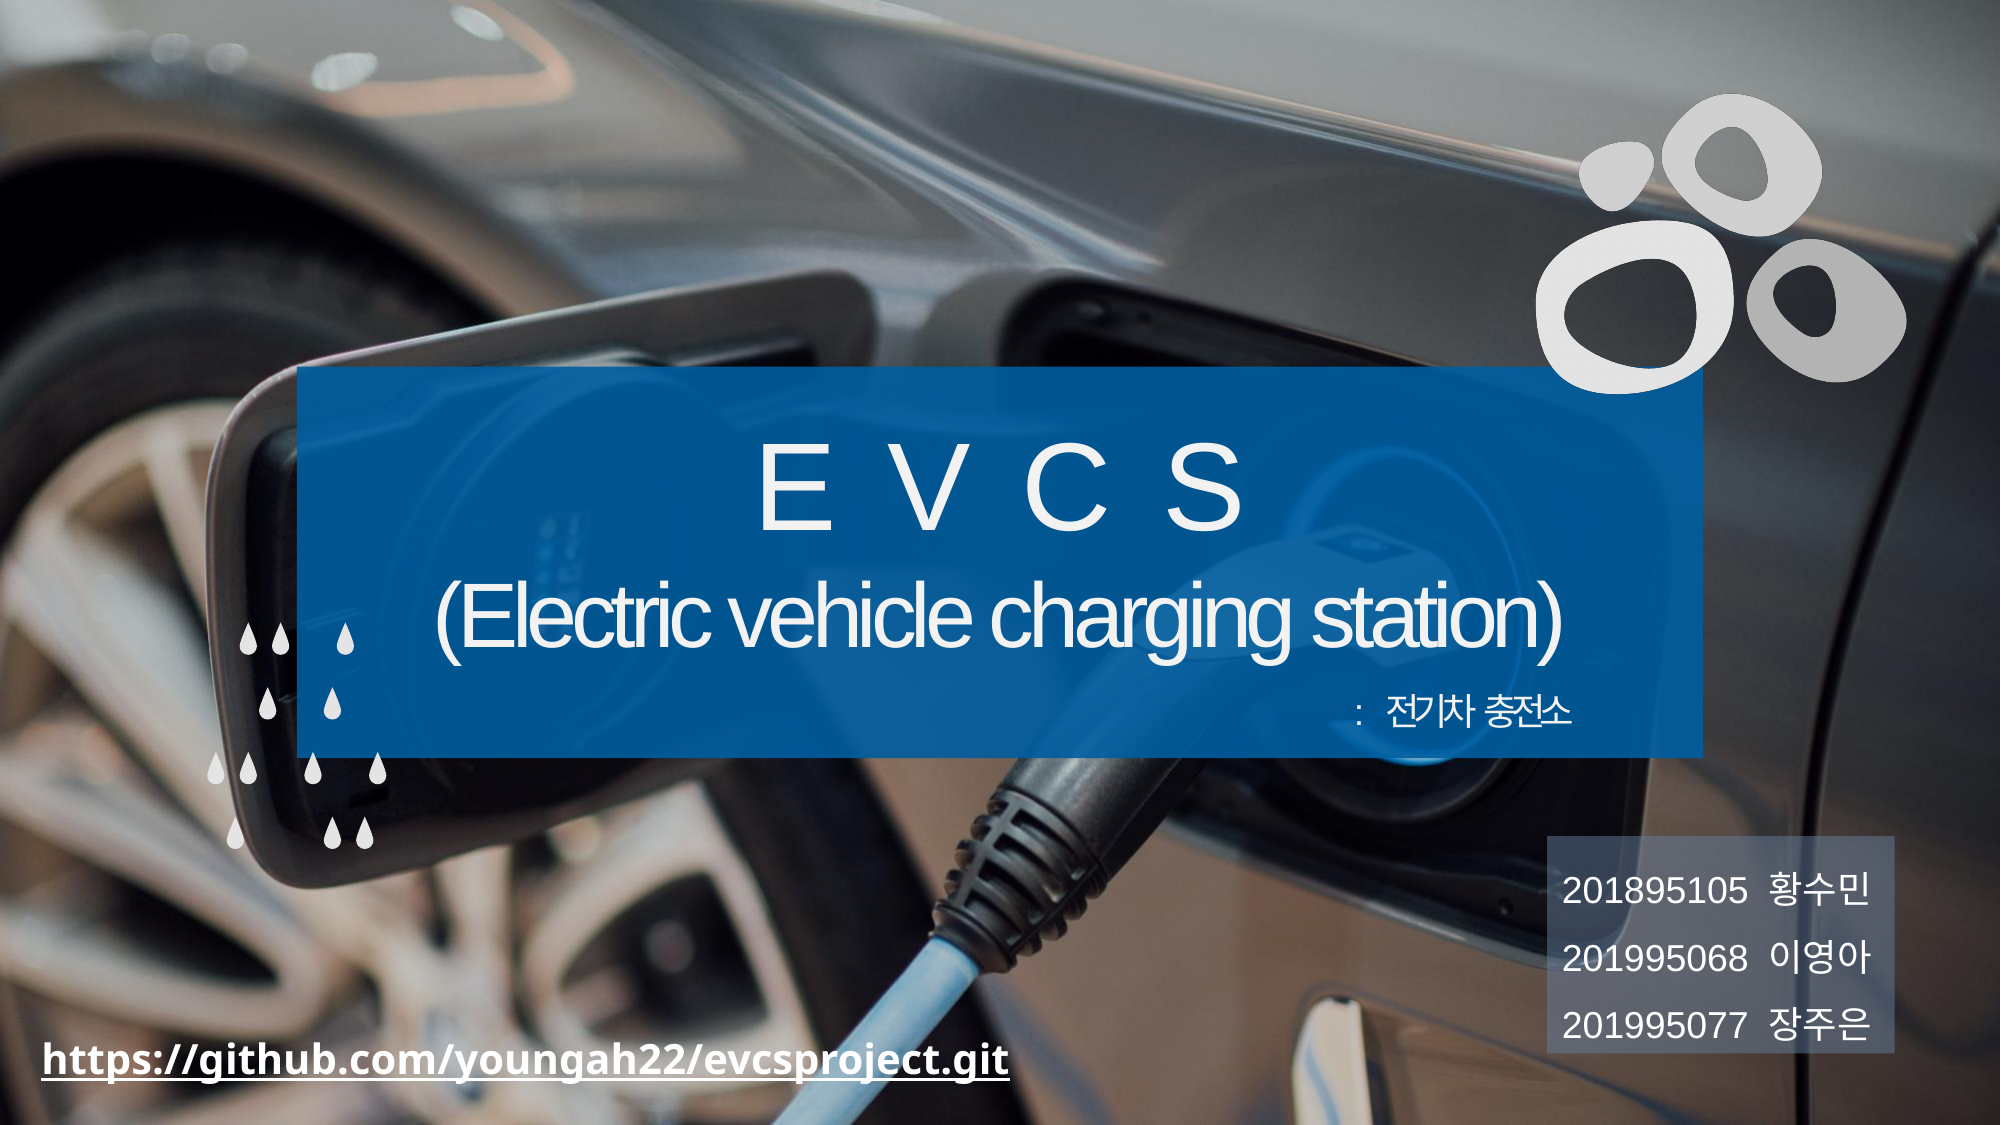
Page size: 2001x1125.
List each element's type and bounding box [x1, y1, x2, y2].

picture [0, 0, 2000, 1125]
text_box [207, 622, 387, 849]
